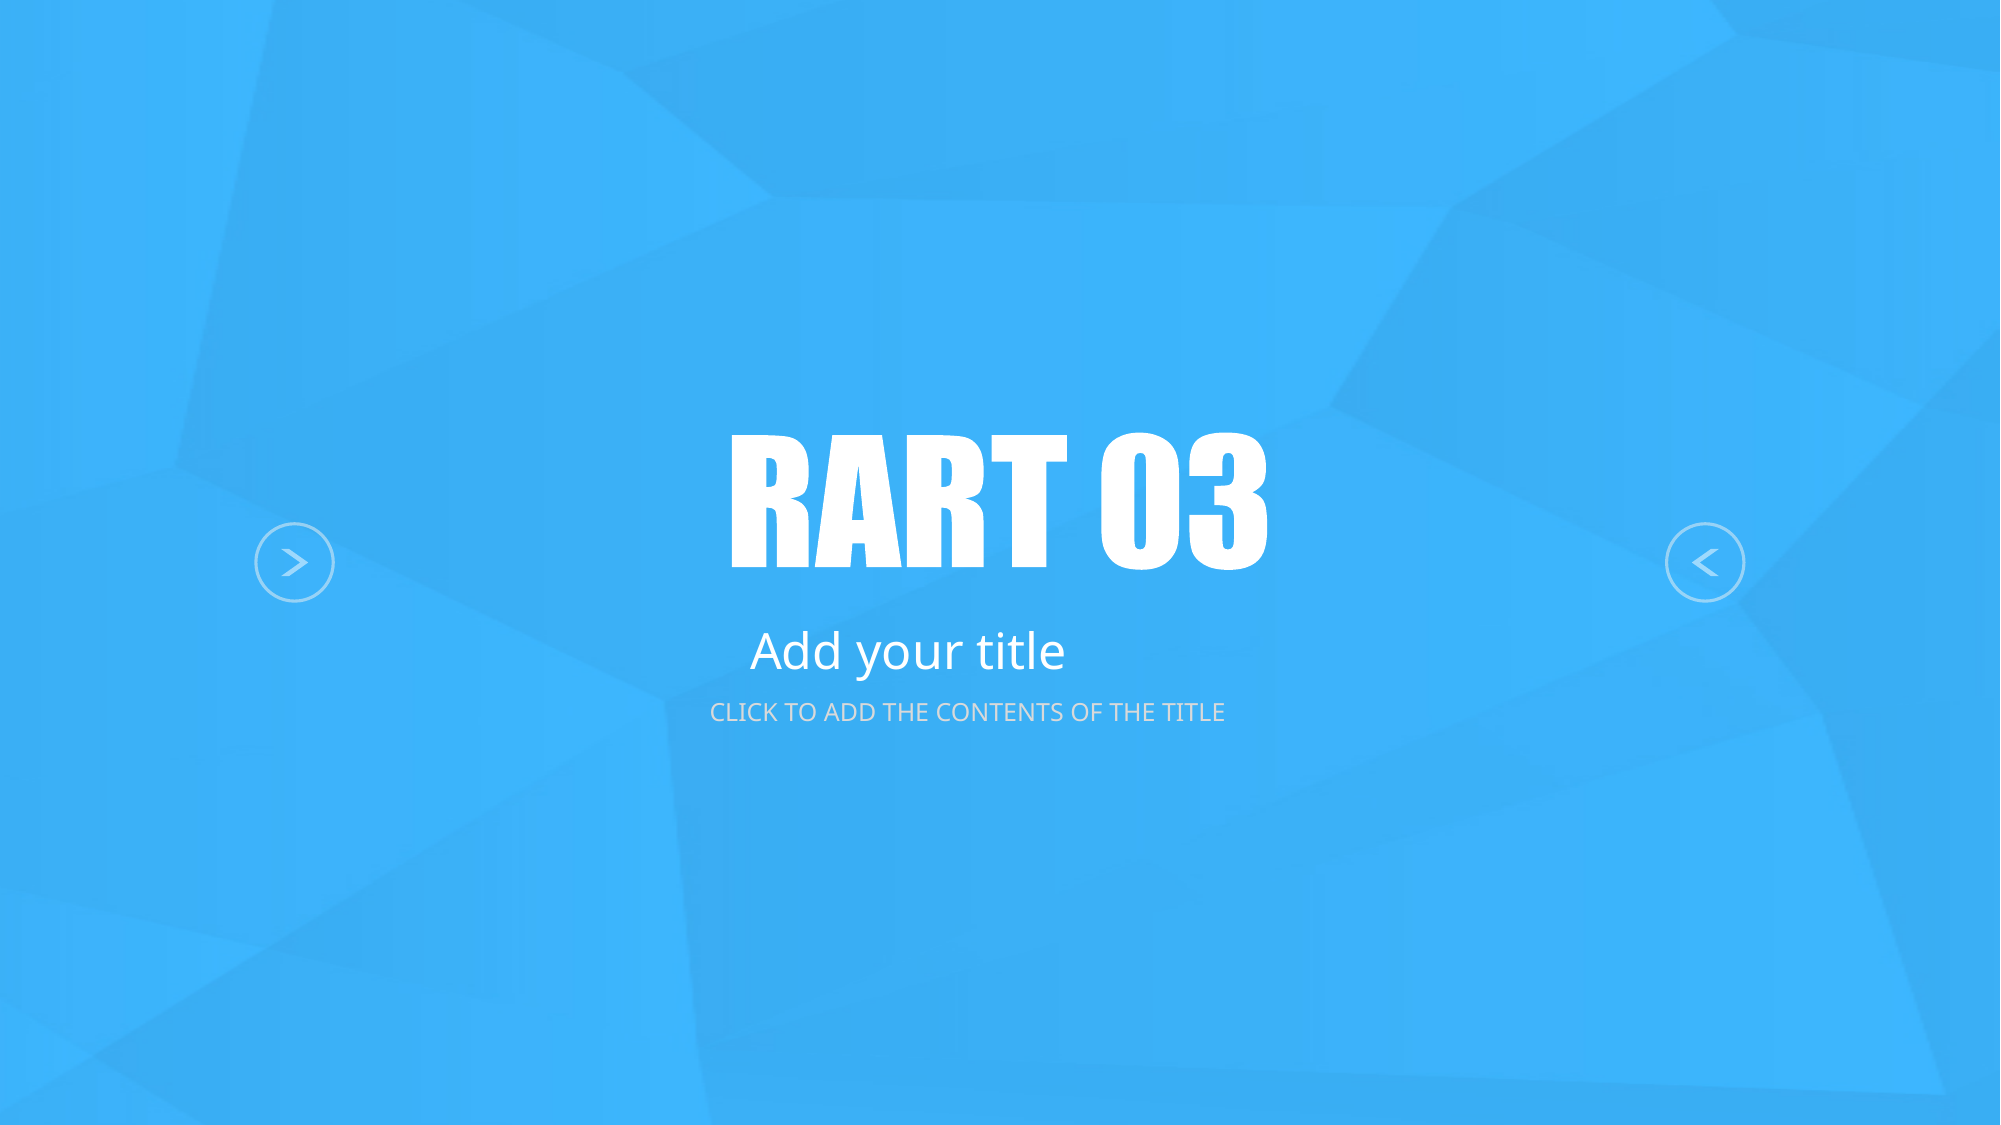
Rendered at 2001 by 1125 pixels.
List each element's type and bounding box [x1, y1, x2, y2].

text_box [255, 523, 334, 602]
text_box [1666, 523, 1744, 602]
picture [0, 0, 2000, 1125]
text_box [694, 432, 1306, 731]
